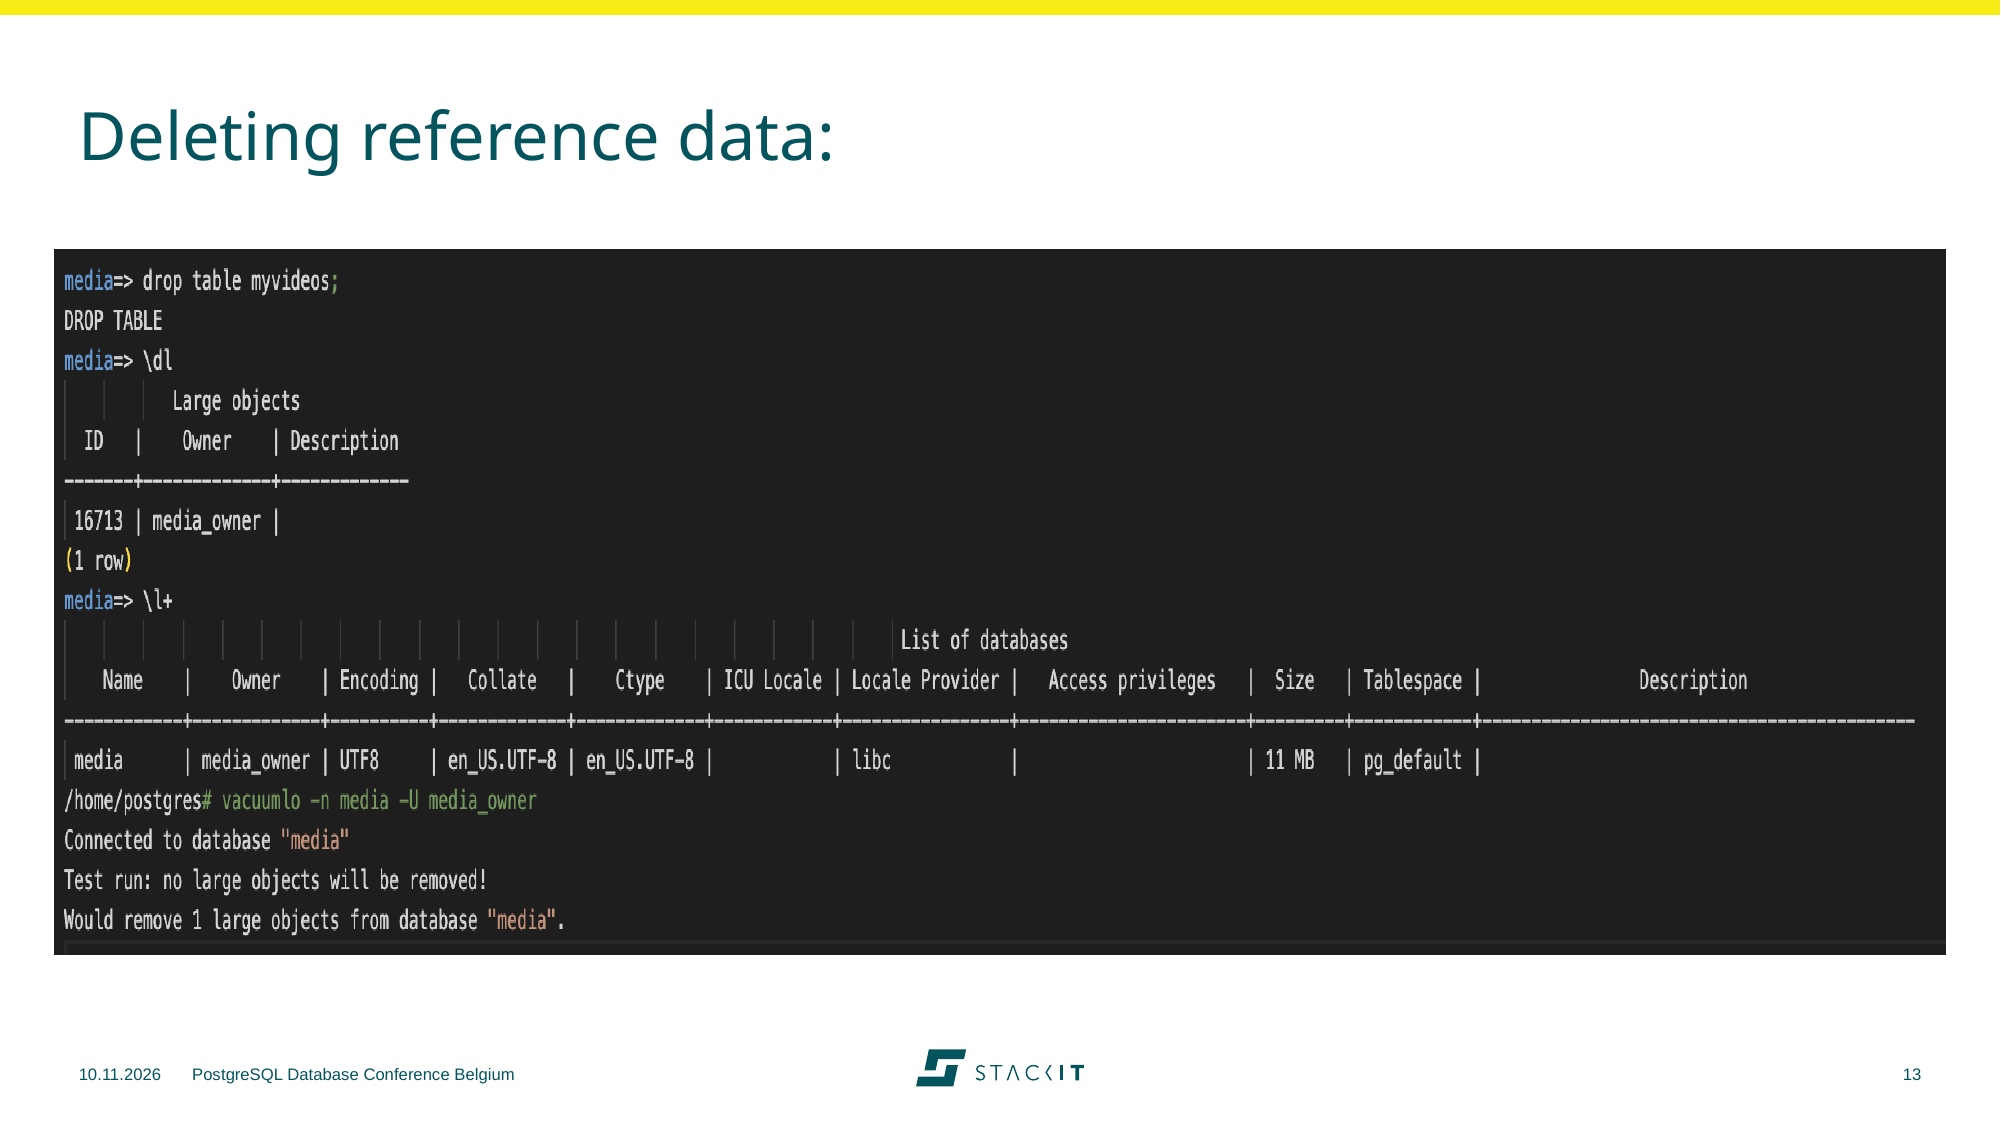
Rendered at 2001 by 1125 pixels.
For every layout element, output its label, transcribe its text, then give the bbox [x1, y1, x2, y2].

slide_number 13 [1838, 1064, 1922, 1084]
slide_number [78, 1064, 169, 1084]
footer PostgreSQL Database Conference Belgium [192, 1063, 772, 1085]
title Deleting reference data: [78, 36, 1896, 175]
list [54, 249, 1946, 955]
